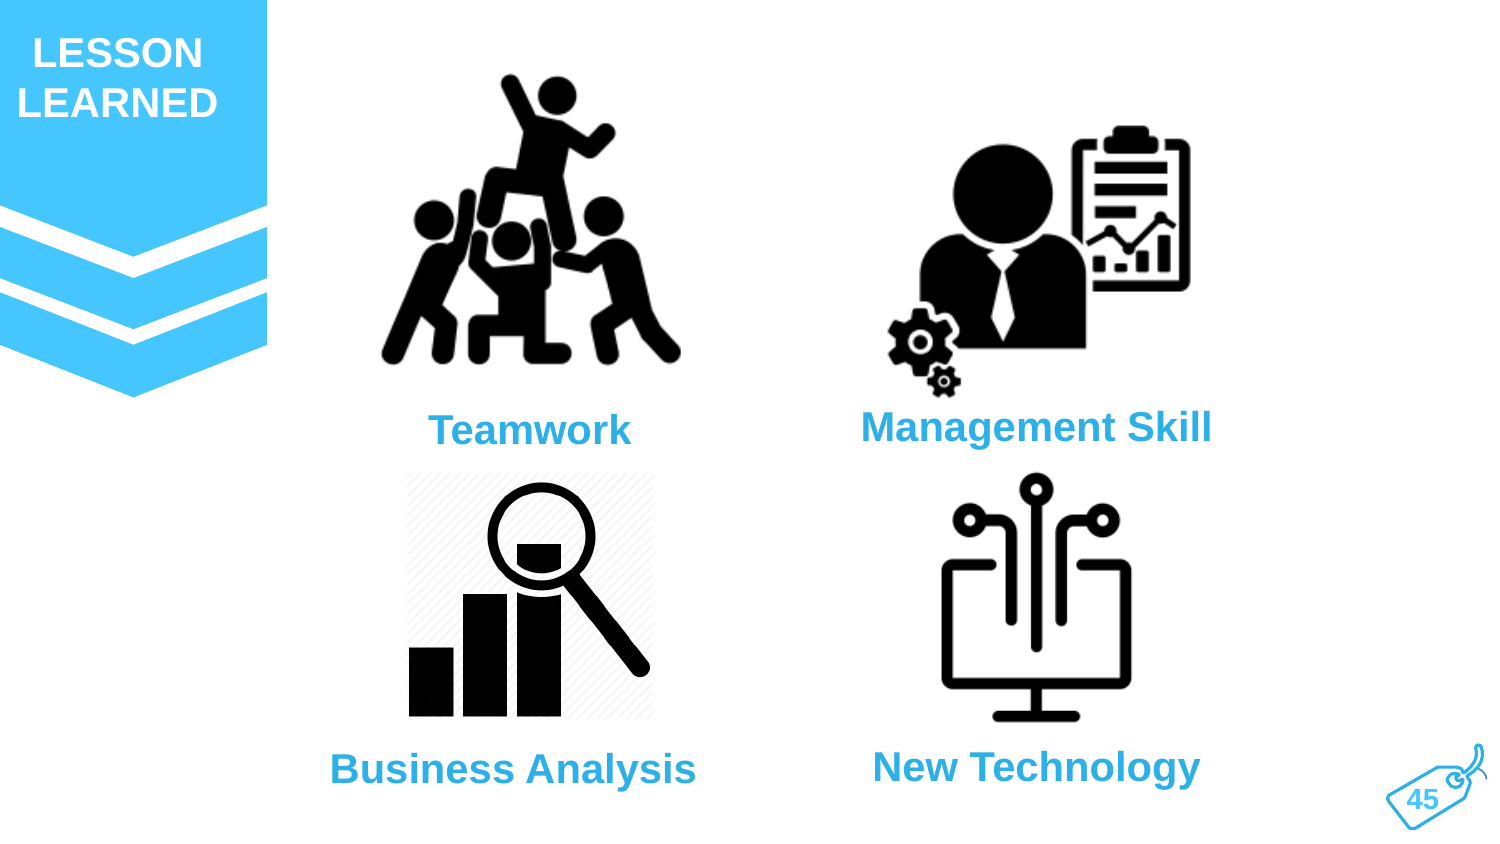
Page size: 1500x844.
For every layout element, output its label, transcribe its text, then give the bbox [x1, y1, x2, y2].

text_box Business Analysis [116, 734, 910, 799]
picture [363, 53, 696, 386]
text_box New Technology [640, 732, 1434, 798]
text_box [0, 0, 267, 257]
text_box [1469, 767, 1488, 780]
text_box 45 [1391, 773, 1455, 823]
text_box [1427, 744, 1483, 804]
text_box [1387, 794, 1391, 805]
text_box LESSON LEARNED [0, 18, 236, 134]
picture [903, 464, 1171, 732]
picture [404, 470, 655, 721]
text_box [0, 292, 267, 398]
text_box Management Skill [640, 391, 1434, 457]
text_box [1405, 823, 1424, 829]
picture [873, 95, 1206, 429]
text_box [0, 227, 267, 330]
text_box Teamwork [133, 395, 927, 460]
